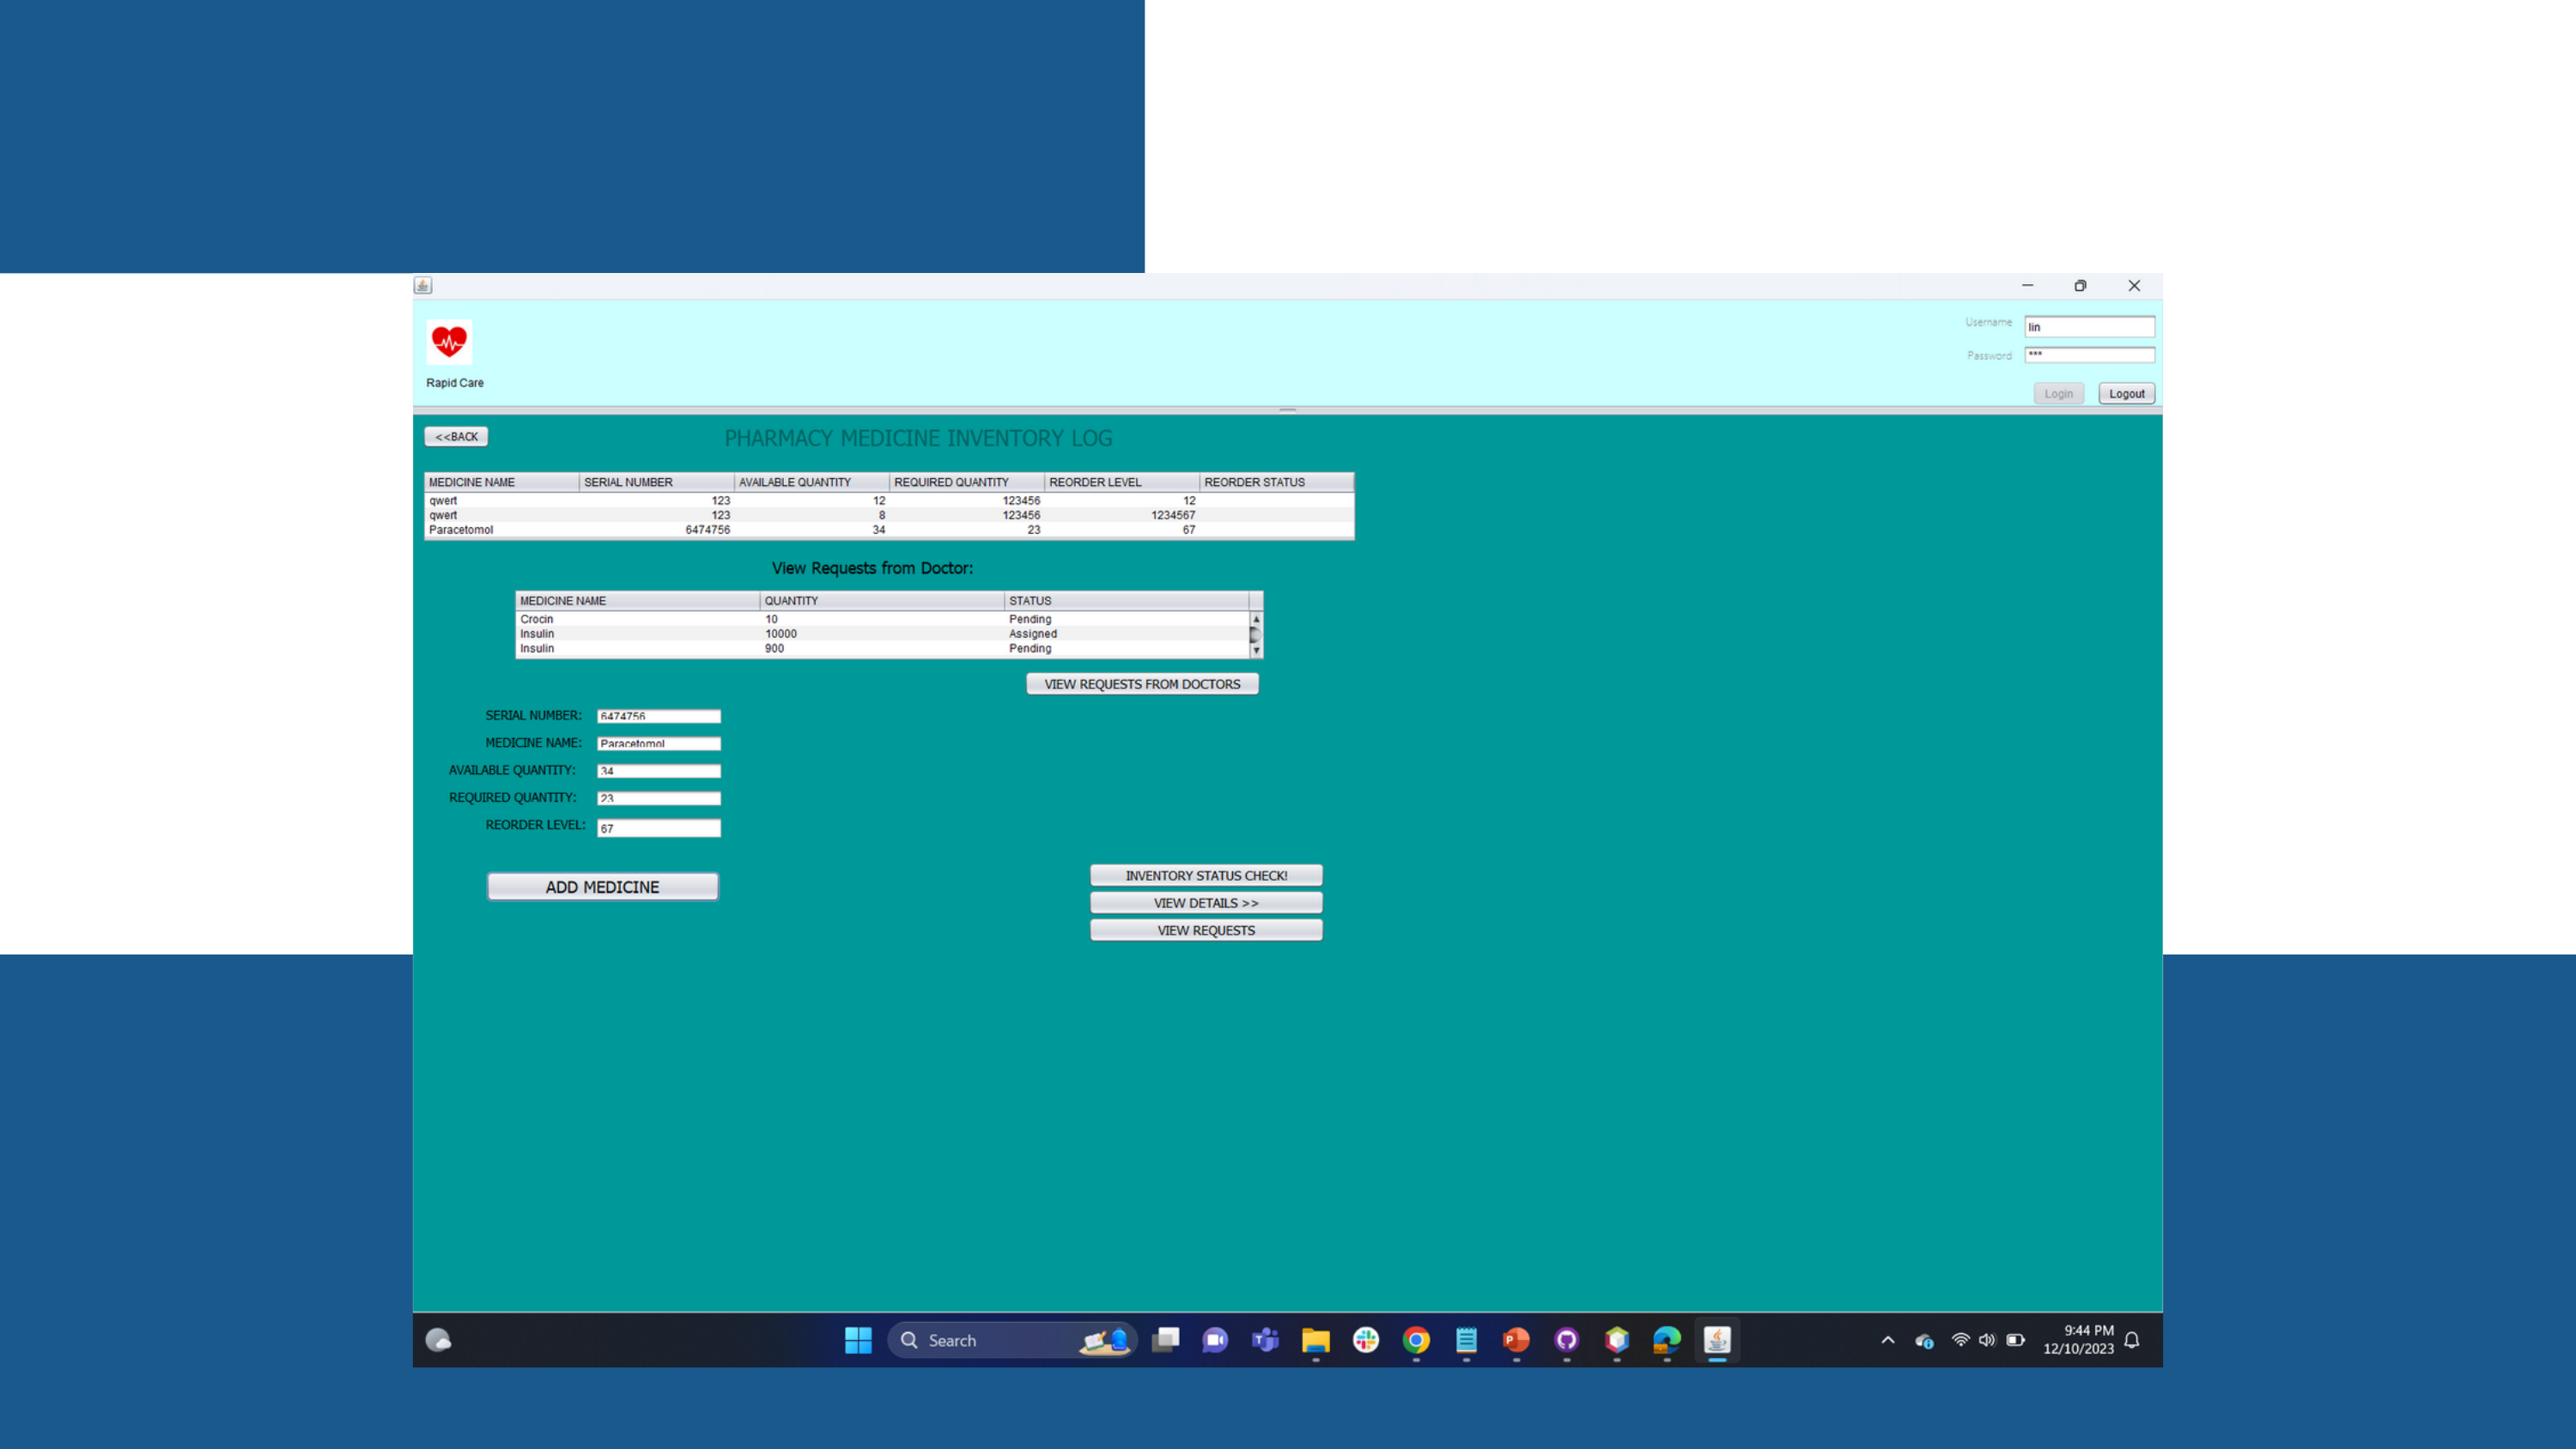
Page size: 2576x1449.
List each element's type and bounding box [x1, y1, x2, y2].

text_box [412, 273, 2164, 1367]
text_box [0, 0, 1145, 274]
text_box [0, 954, 2576, 1449]
